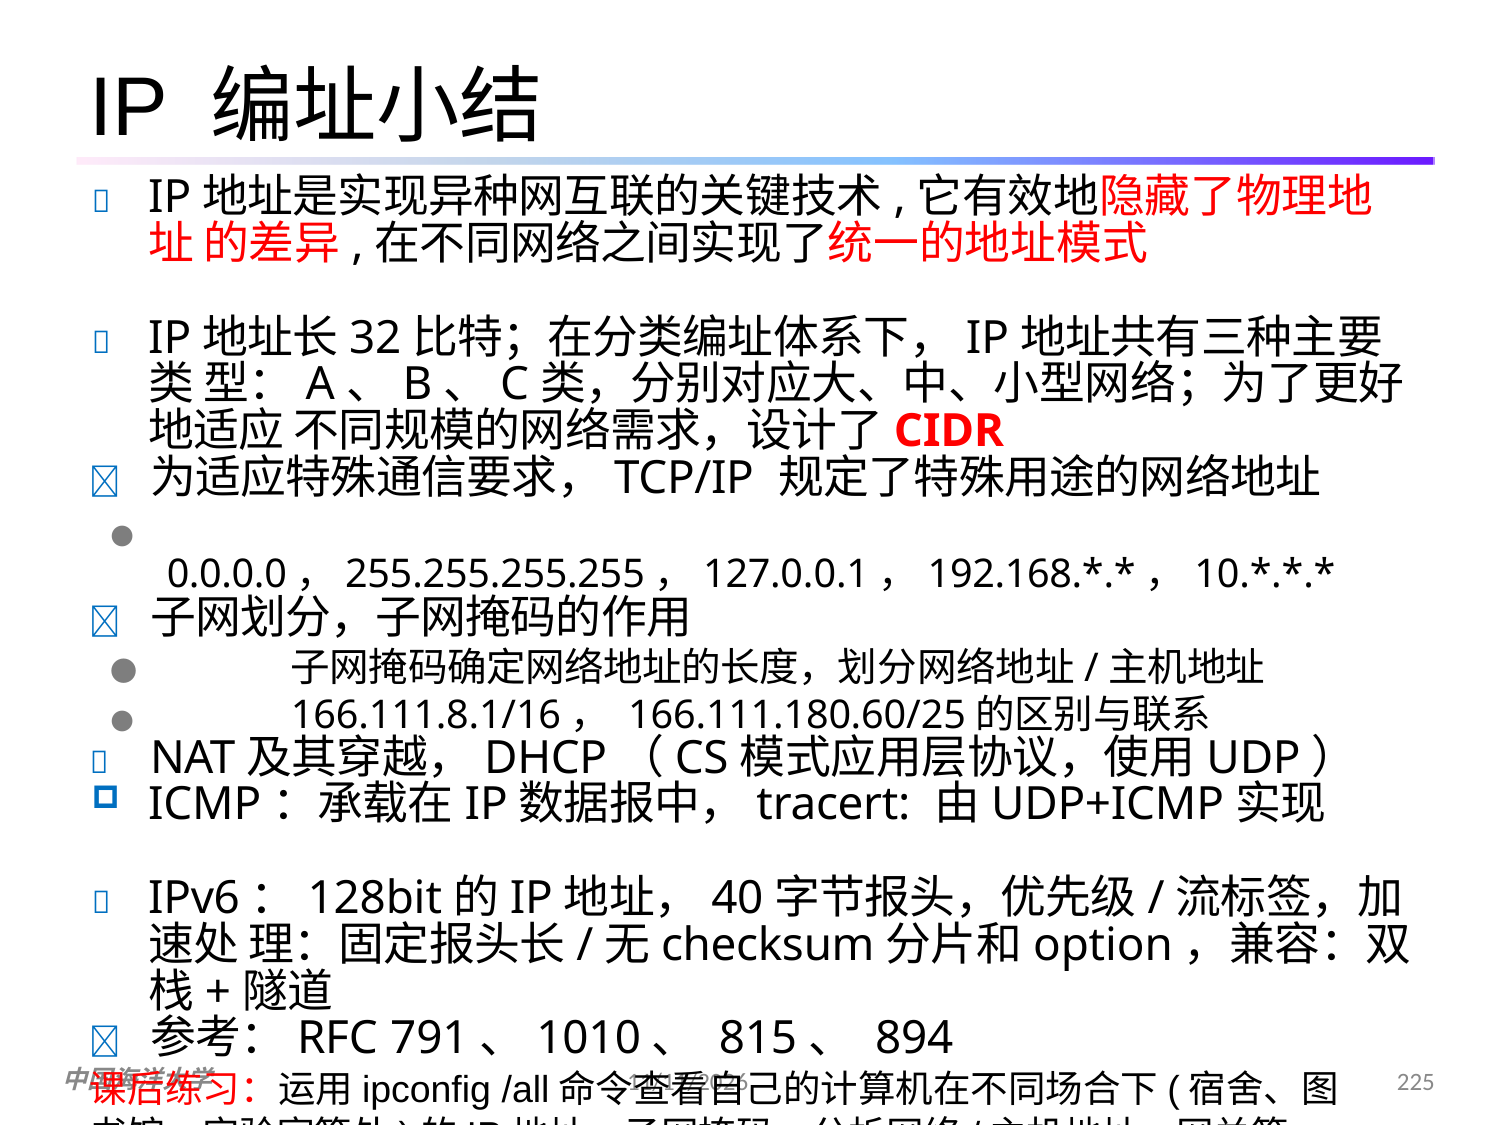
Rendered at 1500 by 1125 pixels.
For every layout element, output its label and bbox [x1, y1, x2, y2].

title [75, 45, 1425, 233]
text_box [89, 174, 1431, 1012]
picture [1425, 156, 1435, 165]
